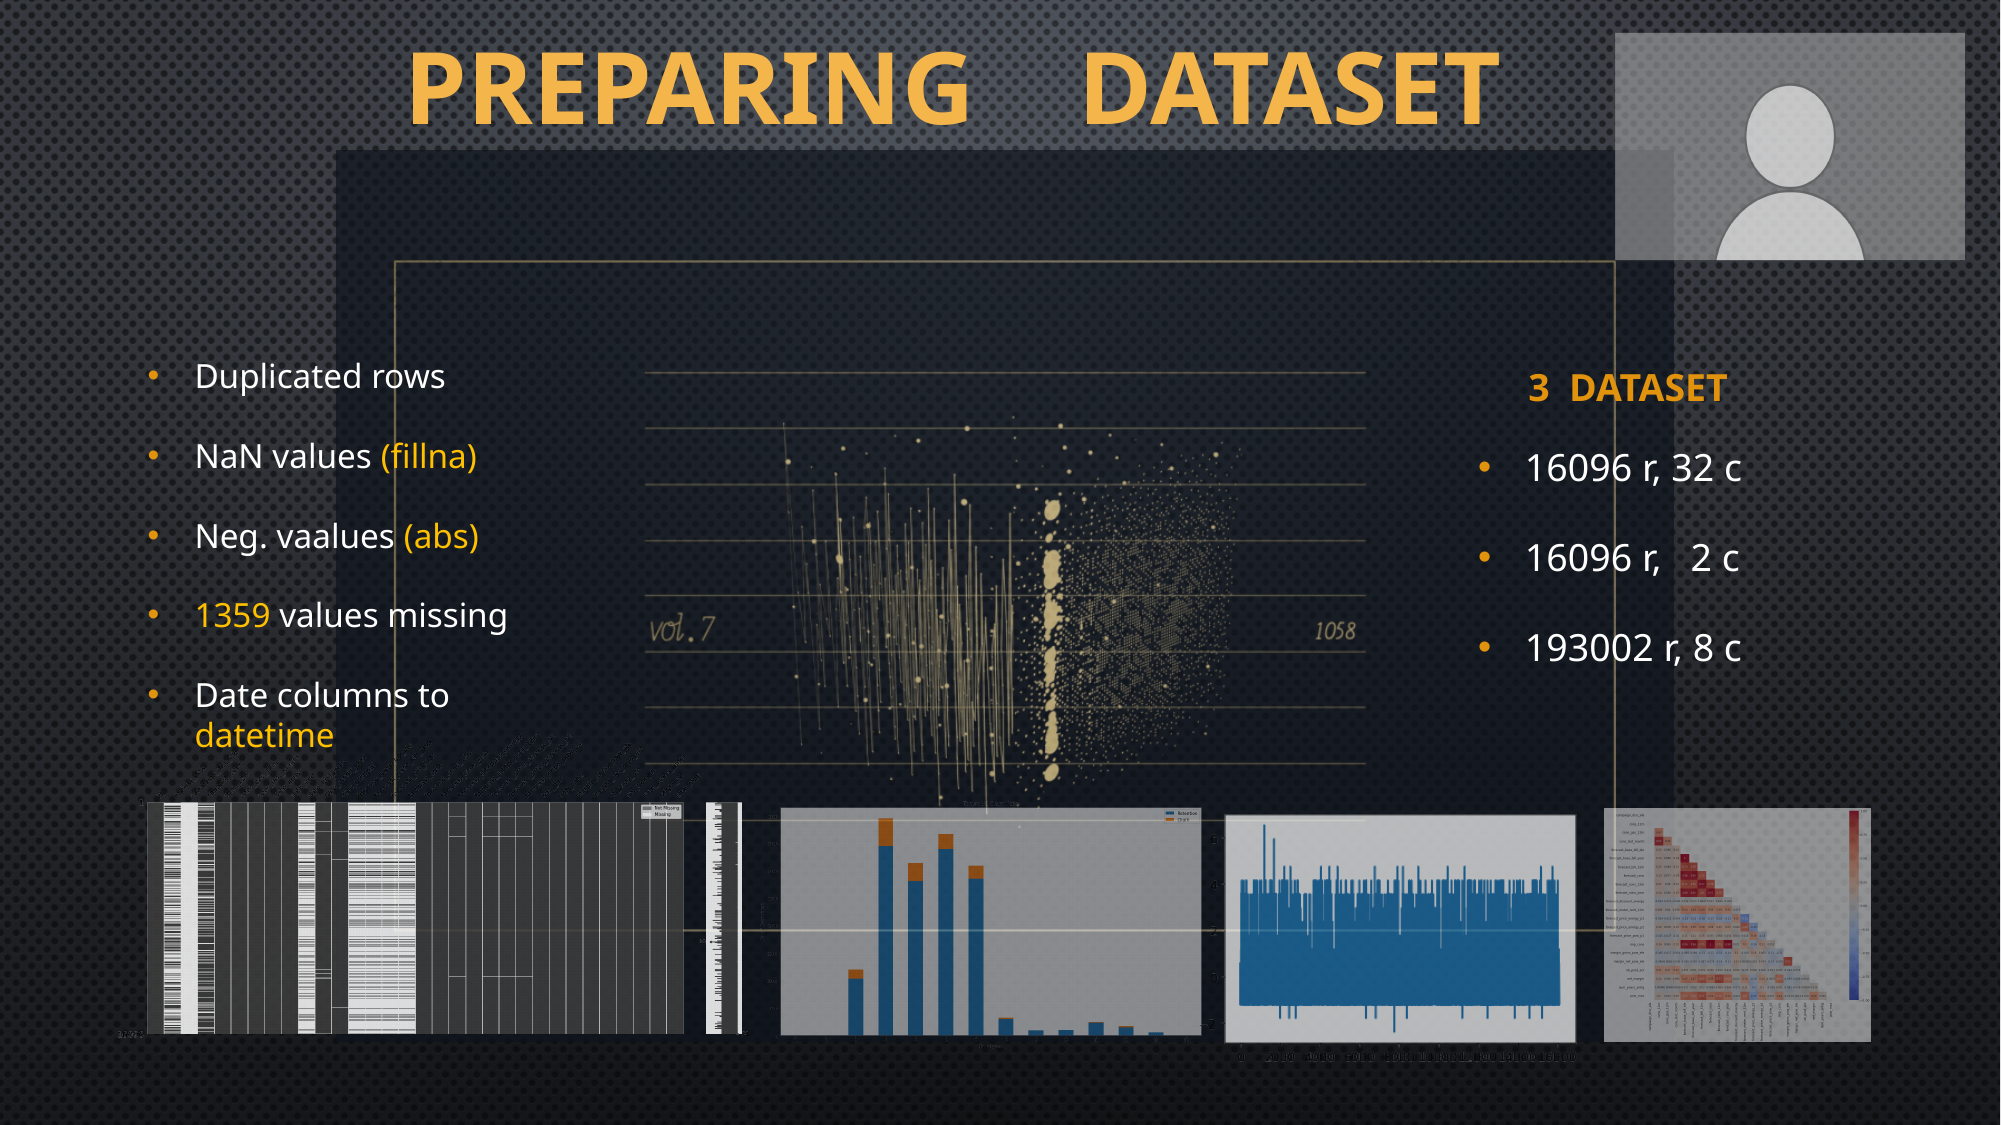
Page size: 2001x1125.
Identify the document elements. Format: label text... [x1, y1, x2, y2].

picture [1604, 808, 1871, 1042]
picture [114, 729, 752, 1042]
picture [758, 798, 1585, 1072]
picture [1615, 31, 1967, 261]
title Preparing dataset [338, 4, 1568, 150]
text_box Duplicated rows NaN values (fillna) Neg. vaalues (abs) 1359 values missing Date columns to datetime [132, 347, 336, 729]
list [336, 150, 1674, 1042]
text_box 16096 r, 32 c 16096 r, 2 c 193002 r, 8 c [1674, 436, 1764, 677]
text_box 3 DATASET [1674, 356, 1746, 417]
